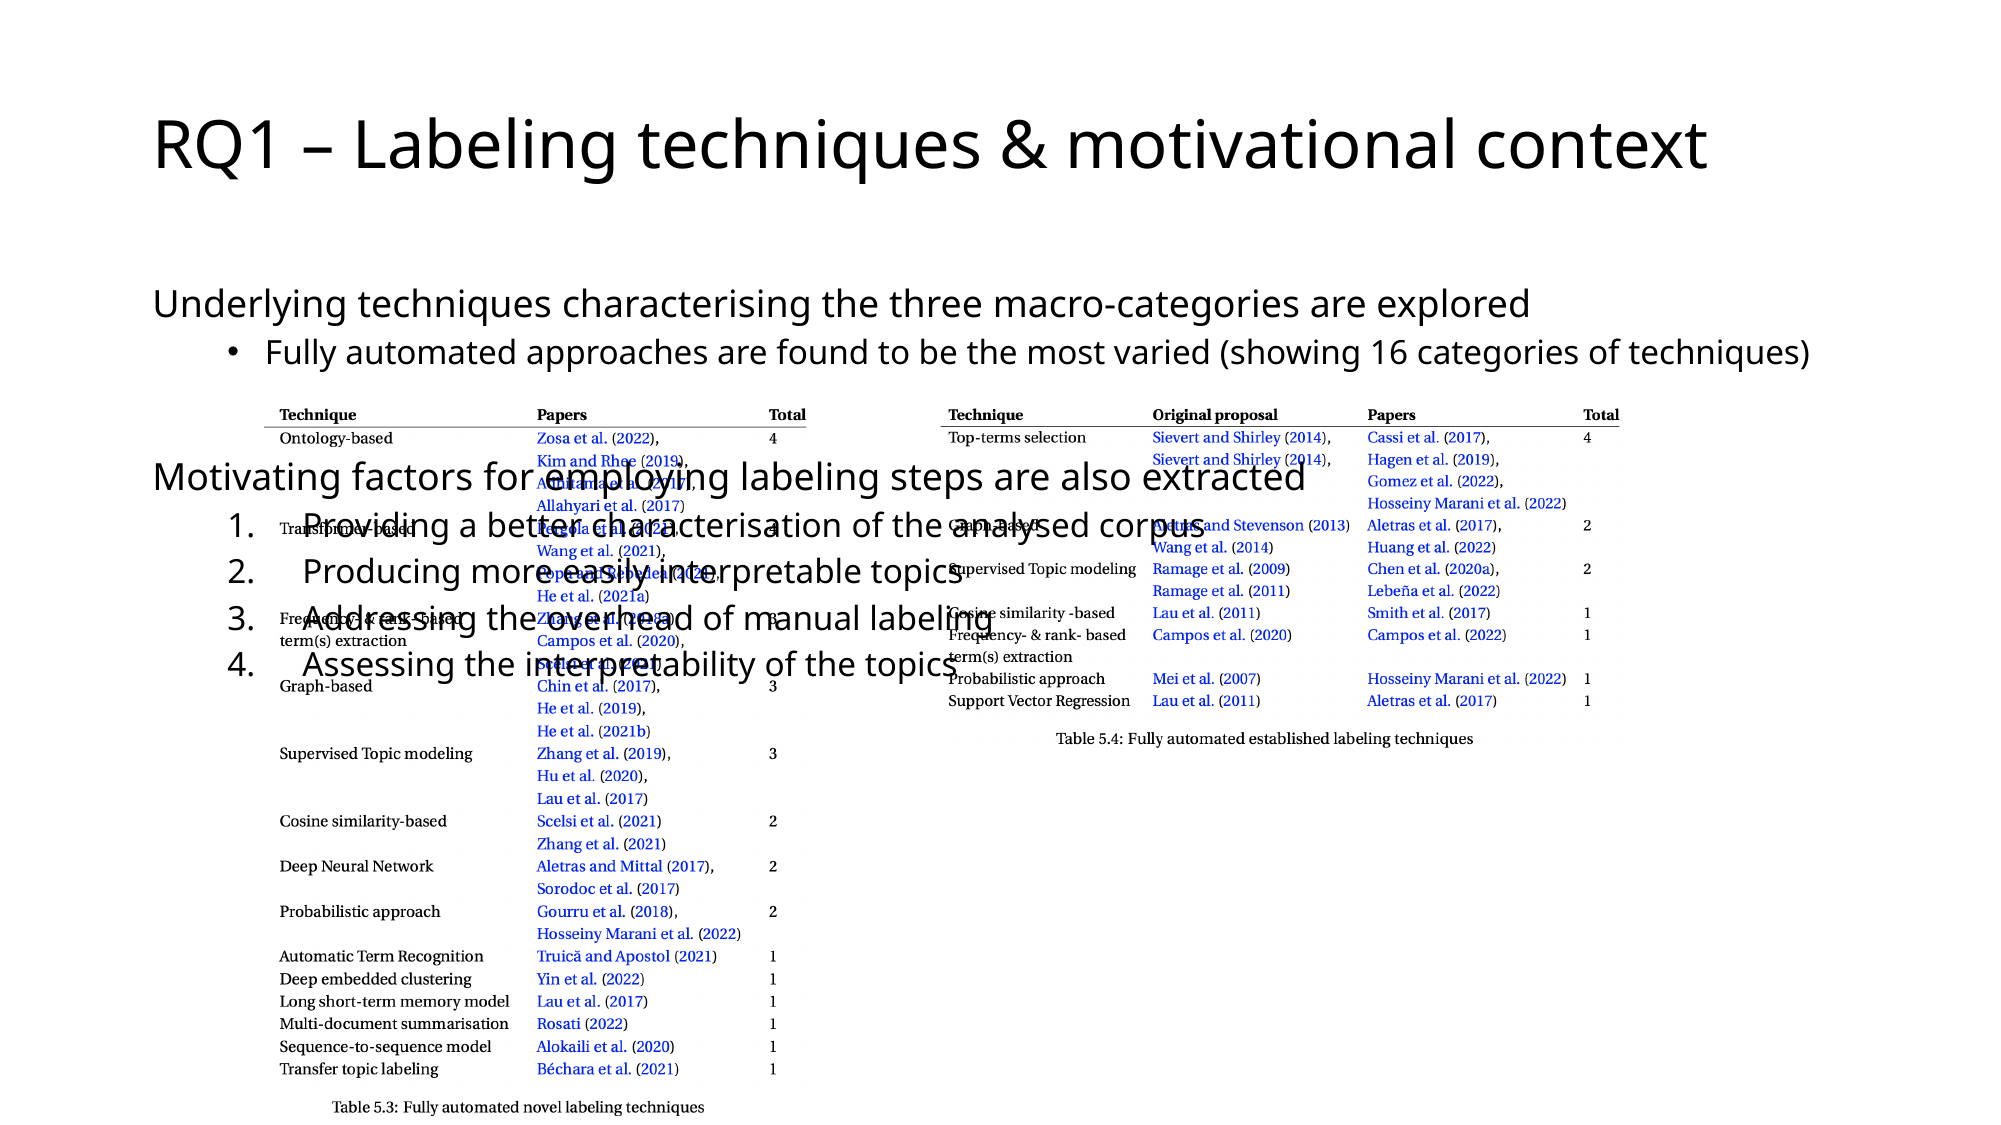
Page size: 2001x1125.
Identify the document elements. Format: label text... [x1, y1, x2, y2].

picture [940, 402, 1628, 753]
picture [264, 399, 814, 1122]
text_box Underlying techniques characterising the three macro-categories are explored Fully automated approaches are found to be the most varied (showing 16 categories of techniques) Motivating factors for employing labeling steps are also extracted Providing a better characterisation of the analysed corpus Producing more easily interpretable topics Addressing the overhead of manual labeling Assessing the interpretability of the topics [137, 277, 1914, 1057]
title RQ1 – Labeling techniques & motivational context [137, 88, 1863, 206]
